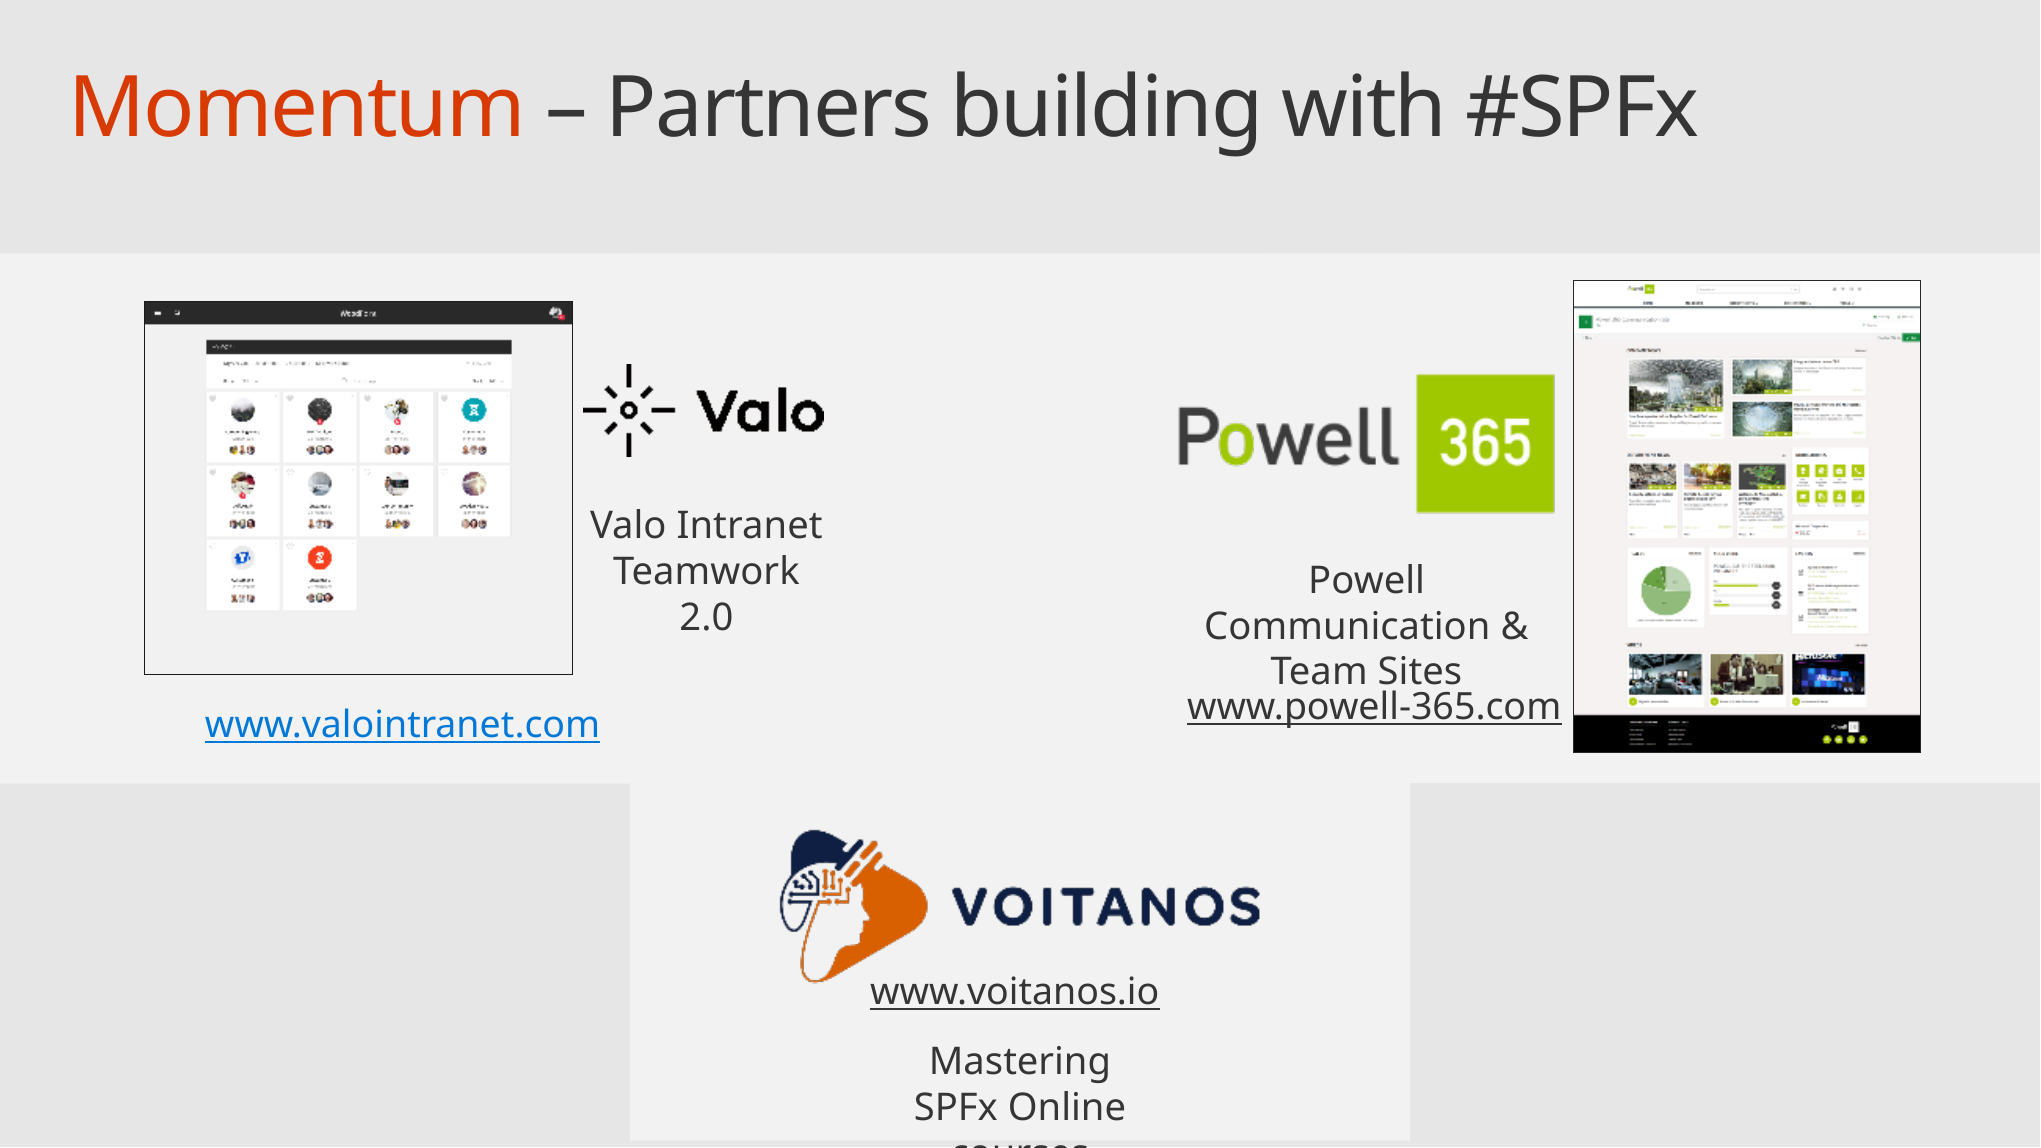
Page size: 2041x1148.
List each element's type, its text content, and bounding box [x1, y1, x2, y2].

picture [144, 301, 573, 675]
title Momentum – Partners building with #SPFx [45, 48, 1996, 199]
text_box Powell Communication & Team Sites [1153, 547, 1573, 700]
text_box Mastering SPFx Online courses [868, 1028, 1172, 1148]
text_box [0, 253, 781, 784]
text_box Valo Intranet Teamwork 2.0 [573, 493, 845, 646]
text_box www.powell-365.com [1172, 674, 1573, 741]
picture [1154, 280, 1922, 753]
text_box www.valointranet.com [190, 692, 616, 759]
text_box [629, 253, 1411, 1141]
text_box www.voitanos.io [855, 994, 1185, 1026]
picture [771, 821, 1269, 994]
picture [583, 364, 825, 457]
text_box [1259, 253, 2041, 784]
